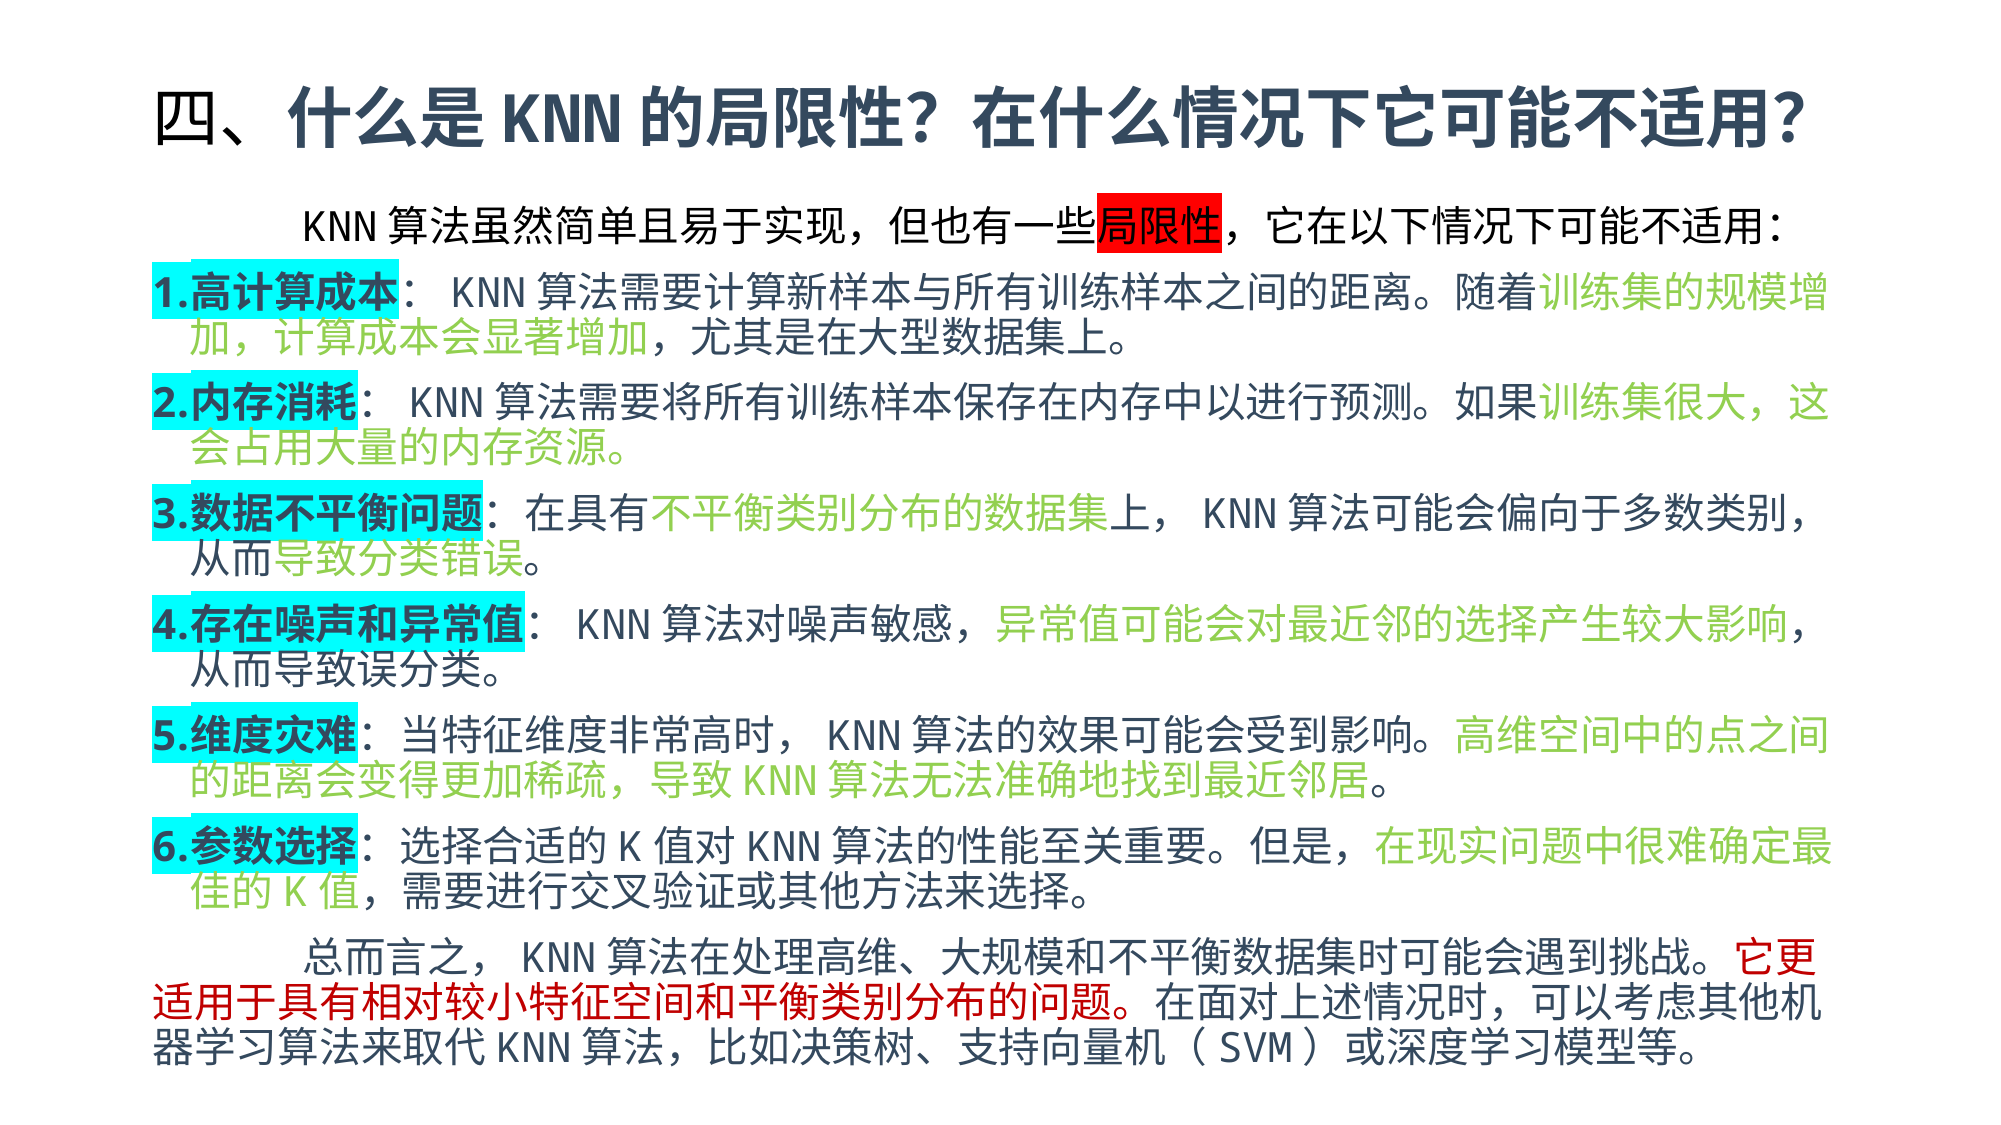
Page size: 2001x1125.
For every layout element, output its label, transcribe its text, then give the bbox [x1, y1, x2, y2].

list KNN算法虽然简单且易于实现，但也有一些局限性，它在以下情况下可能不适用： 高计算成本：KNN算法需要计算新样本与所有训练样本之间的距离。随着训练集的规模增加，计算成本会显著增加，尤其是在大型数据集上。 内存消耗：KNN算法需要将所有训练样本保存在内存中以进行预测。如果训练集很大，这会占用大量的内存资源。 数据不平衡问题：在具有不平衡类别分布的数据集上，KNN算法可能会偏向于多数类别，从而导致分类错误。 存在噪声和异常值：KNN算法对噪声敏感，异常值可能会对最近邻的选择产生较大影响，从而导致误分类。 维度灾难：当特征维度非常高时，KNN算法的效果可能会受到影响。高维空间中的点之间的距离会变得更加稀疏，导致KNN算法无法准确地找到最近邻居。 参数选择：选择合适的K值对KNN算法的性能至关重要。但是，在现实问题中很难确定最佳的K值，需要进行交叉验证或其他方法来选择。 总而言之，KNN算法在处理高维、大规模和不平衡数据集时可能会遇到挑战。它更适用于具有相对较小特征空间和平衡类别分布的问题。在面对上述情况时，可以考虑其他机器学习算法来取代KNN算法，比如决策树、支持向量机（SVM）或深度学习模型等。 [137, 197, 1863, 1084]
title 四、什么是KNN的局限性？在什么情况下它可能不适用？ [137, 59, 1863, 183]
